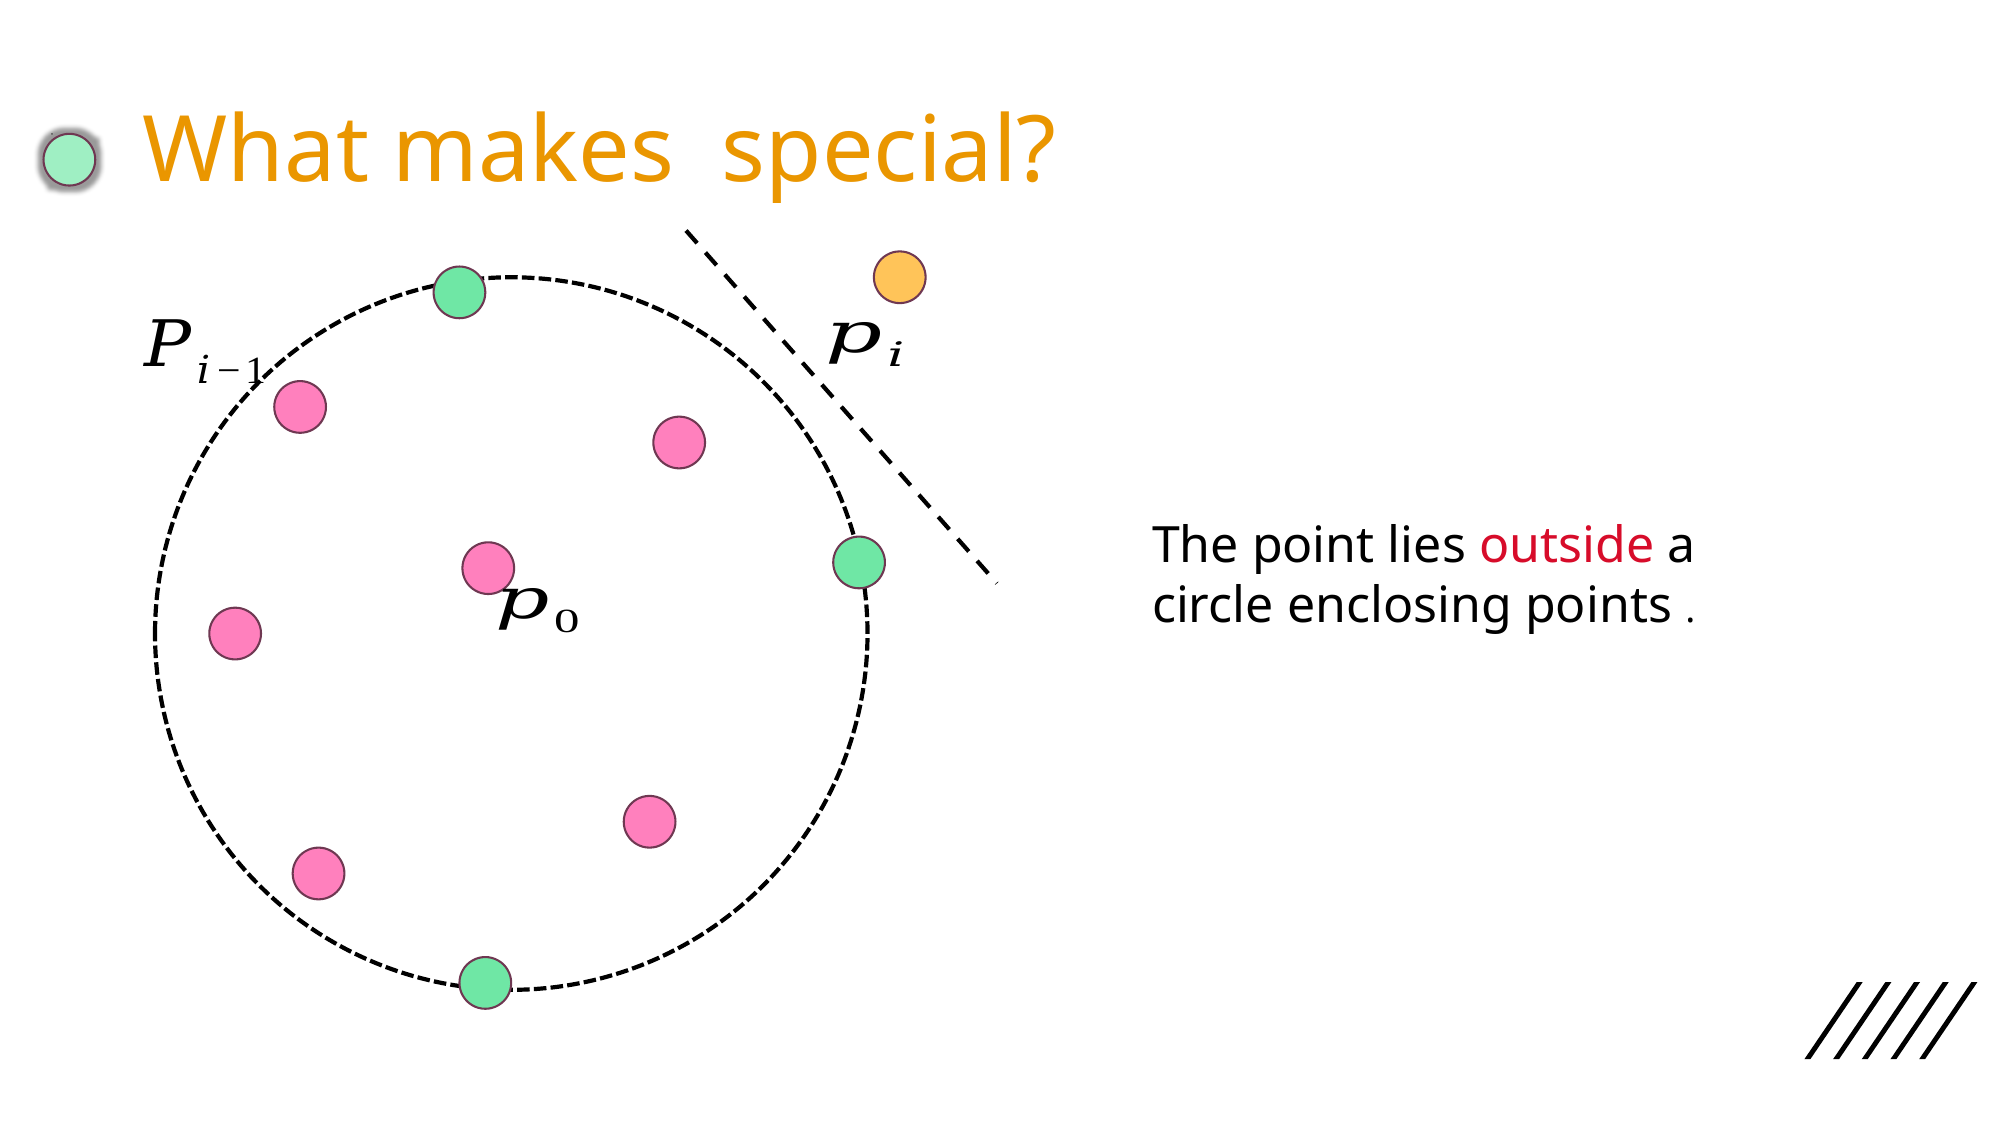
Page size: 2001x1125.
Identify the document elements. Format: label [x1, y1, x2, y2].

text_box [42, 132, 97, 187]
text_box [652, 415, 685, 470]
text_box [622, 794, 677, 849]
text_box [432, 265, 487, 320]
text_box [208, 606, 263, 661]
text_box [458, 956, 513, 1010]
text_box [461, 541, 516, 596]
text_box [273, 380, 328, 434]
text_box [291, 846, 346, 901]
text_box [685, 230, 997, 584]
text_box [843, 584, 876, 590]
text_box [153, 276, 869, 991]
